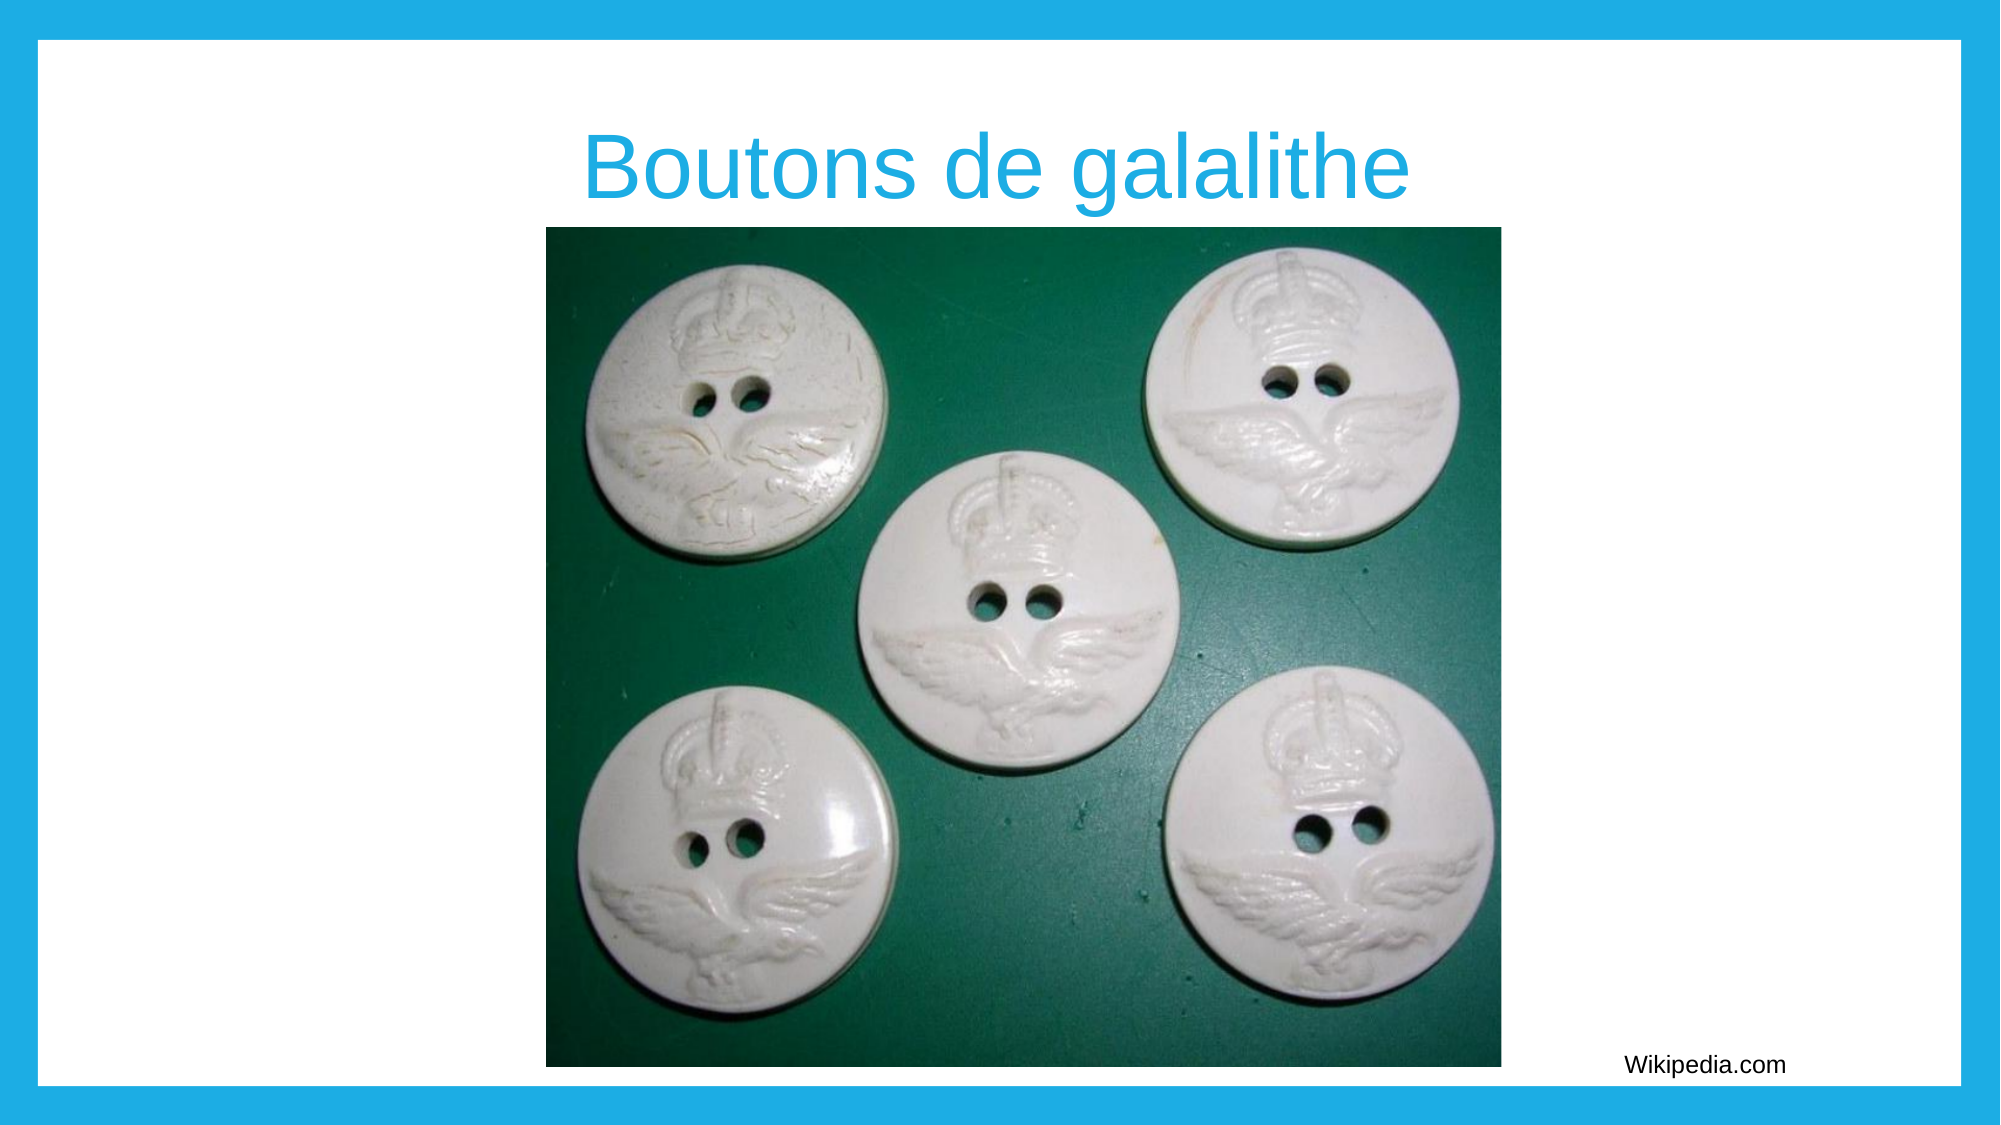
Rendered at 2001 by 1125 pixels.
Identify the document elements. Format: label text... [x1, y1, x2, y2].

title Boutons de galalithe [187, 57, 1808, 280]
picture [545, 226, 1502, 1067]
list Wikipedia.com [1601, 1044, 1963, 1089]
